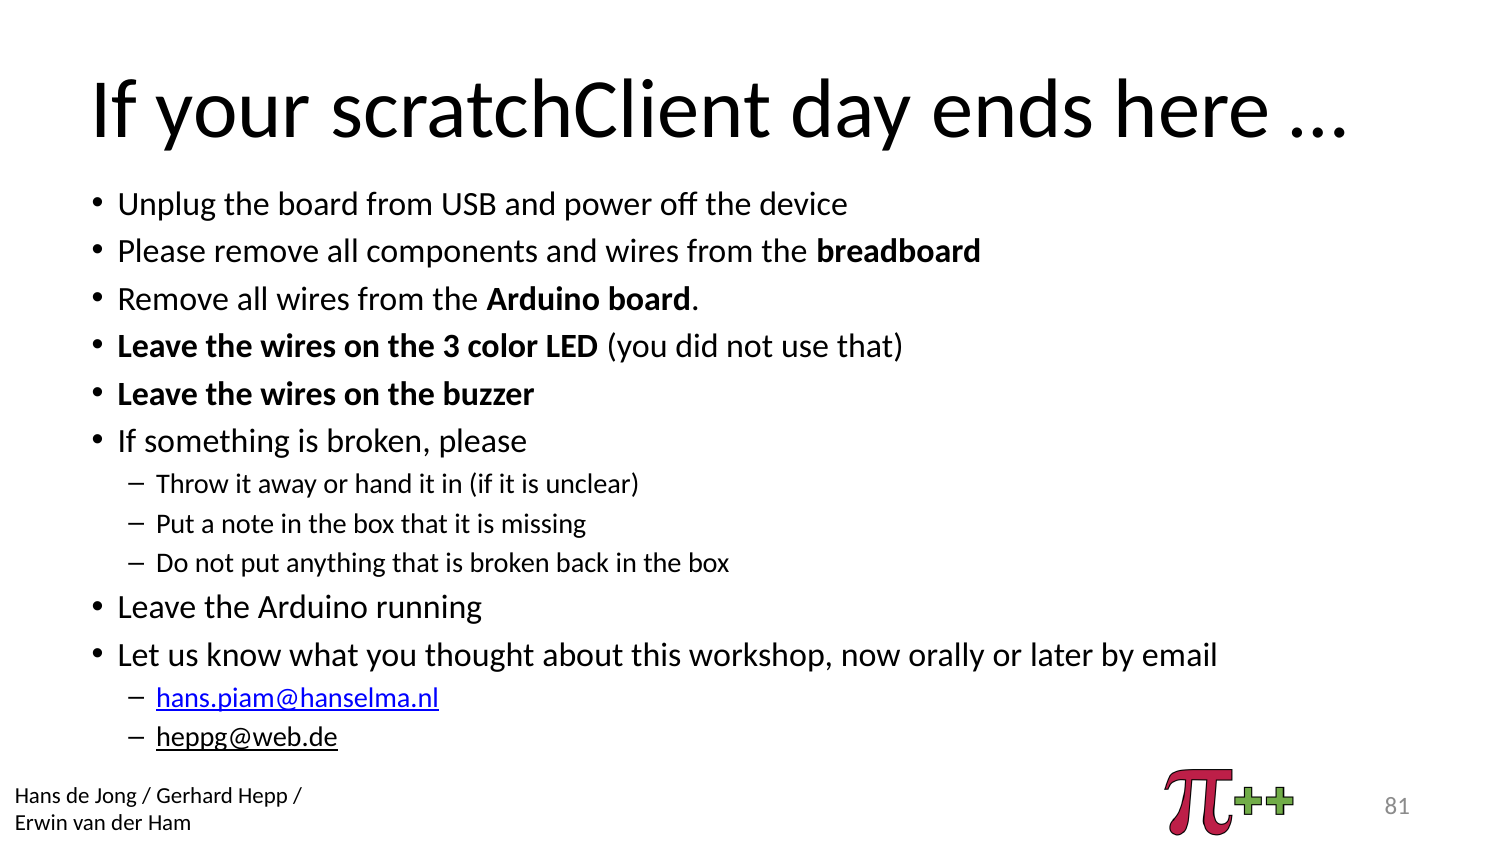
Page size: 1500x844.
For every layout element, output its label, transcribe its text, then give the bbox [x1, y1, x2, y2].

title If your scratchClient day ends here … [75, 33, 1425, 175]
list Unplug the board from USB and power off the device Please remove all components and wires from the breadboard Remove all wires from the Arduino board. Leave the wires on the 3 color LED (you did not use that) Leave the wires on the buzzer If something is broken, please Throw it away or hand it in (if it is unclear) Put a note in the box that it is missing Do not put anything that is broken back in the box Leave the Arduino running Let us know what you thought about this workshop, now orally or later by email hans.piam@hanselma.nl heppg@web.de [76, 173, 1427, 765]
picture [1163, 768, 1294, 836]
slide_number 81 [1340, 782, 1425, 827]
